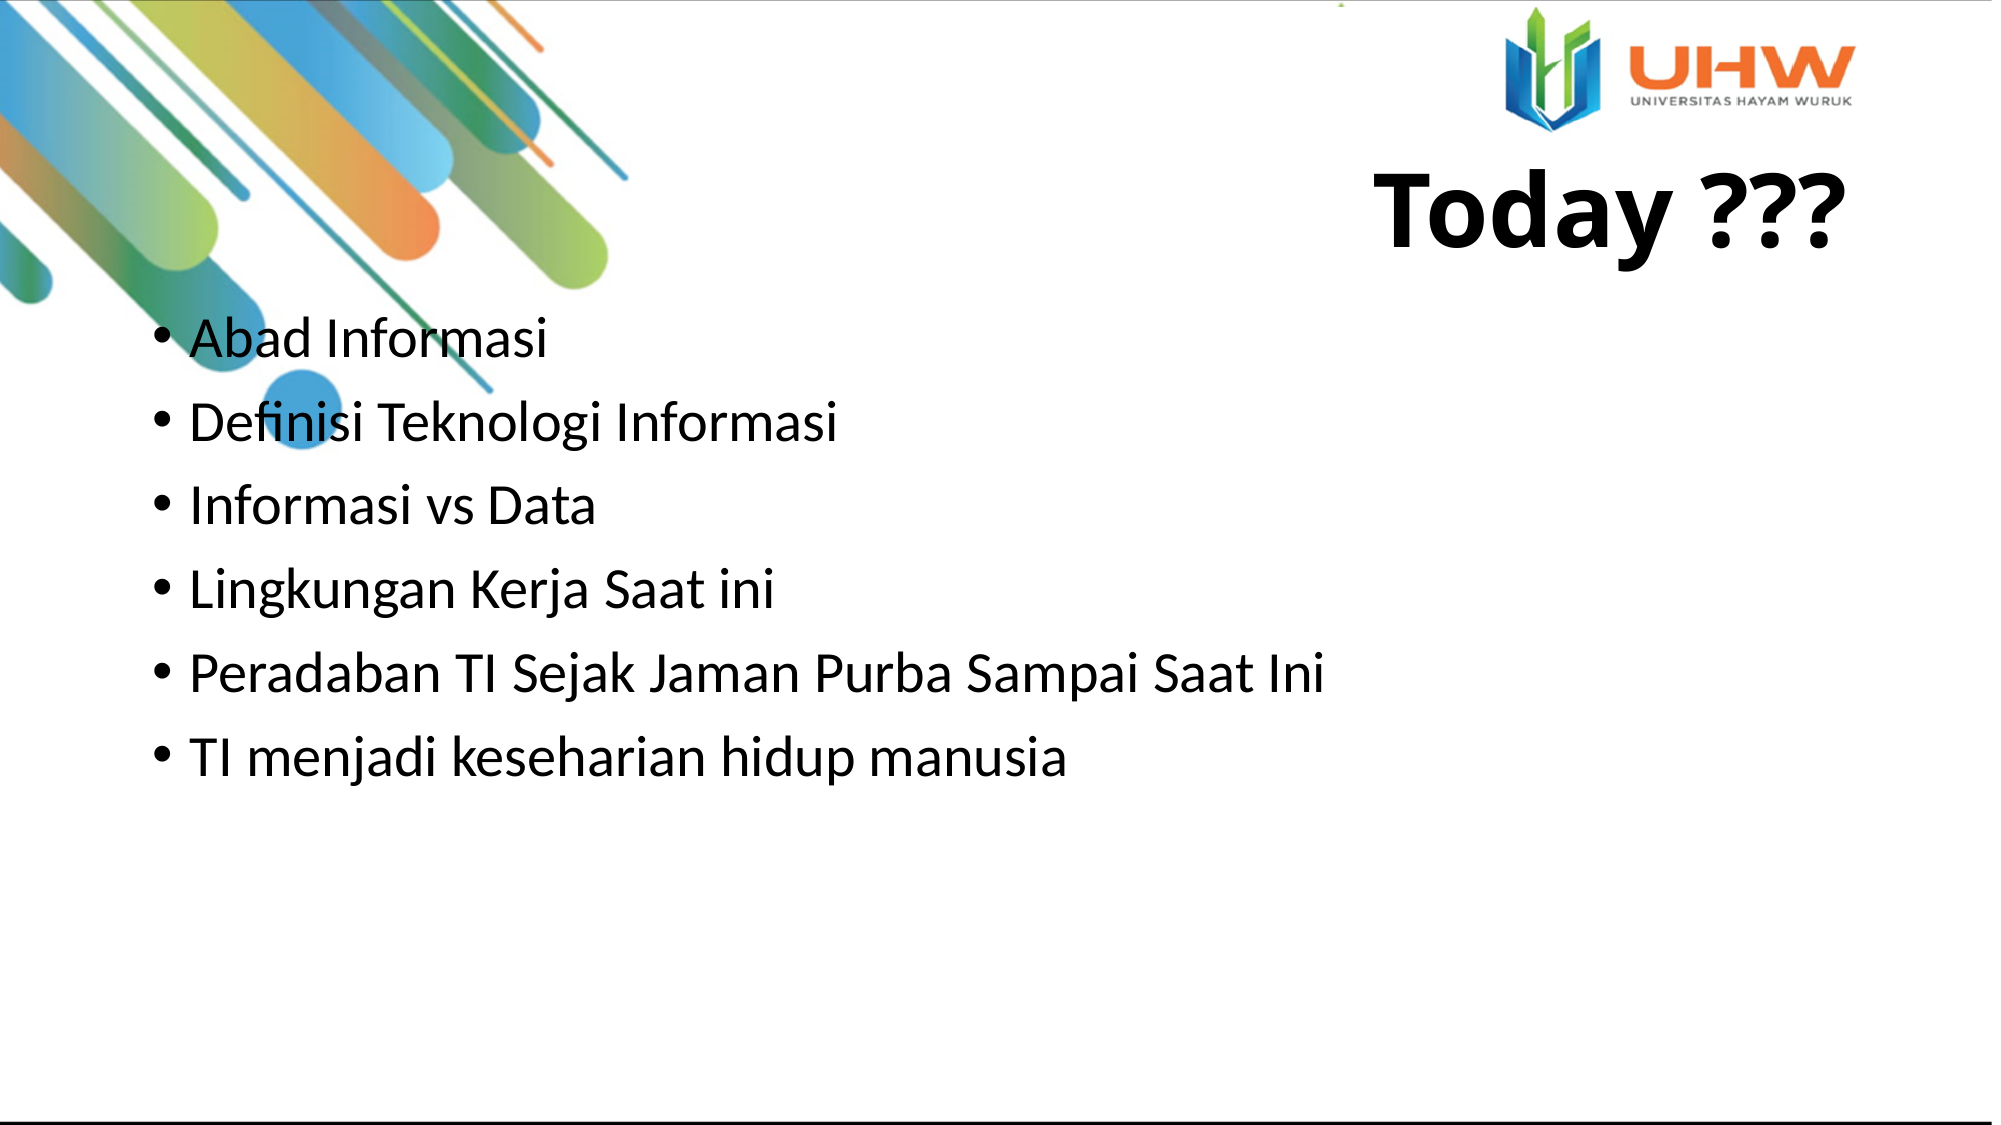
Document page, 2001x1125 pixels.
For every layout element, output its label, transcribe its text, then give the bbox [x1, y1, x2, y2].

title Today ??? [137, 151, 1863, 278]
list Abad Informasi Definisi Teknologi Informasi Informasi vs Data Lingkungan Kerja Saat ini Peradaban TI Sejak Jaman Purba Sampai Saat Ini TI menjadi keseharian hidup manusia [137, 299, 1863, 1014]
picture [0, 0, 1992, 1125]
